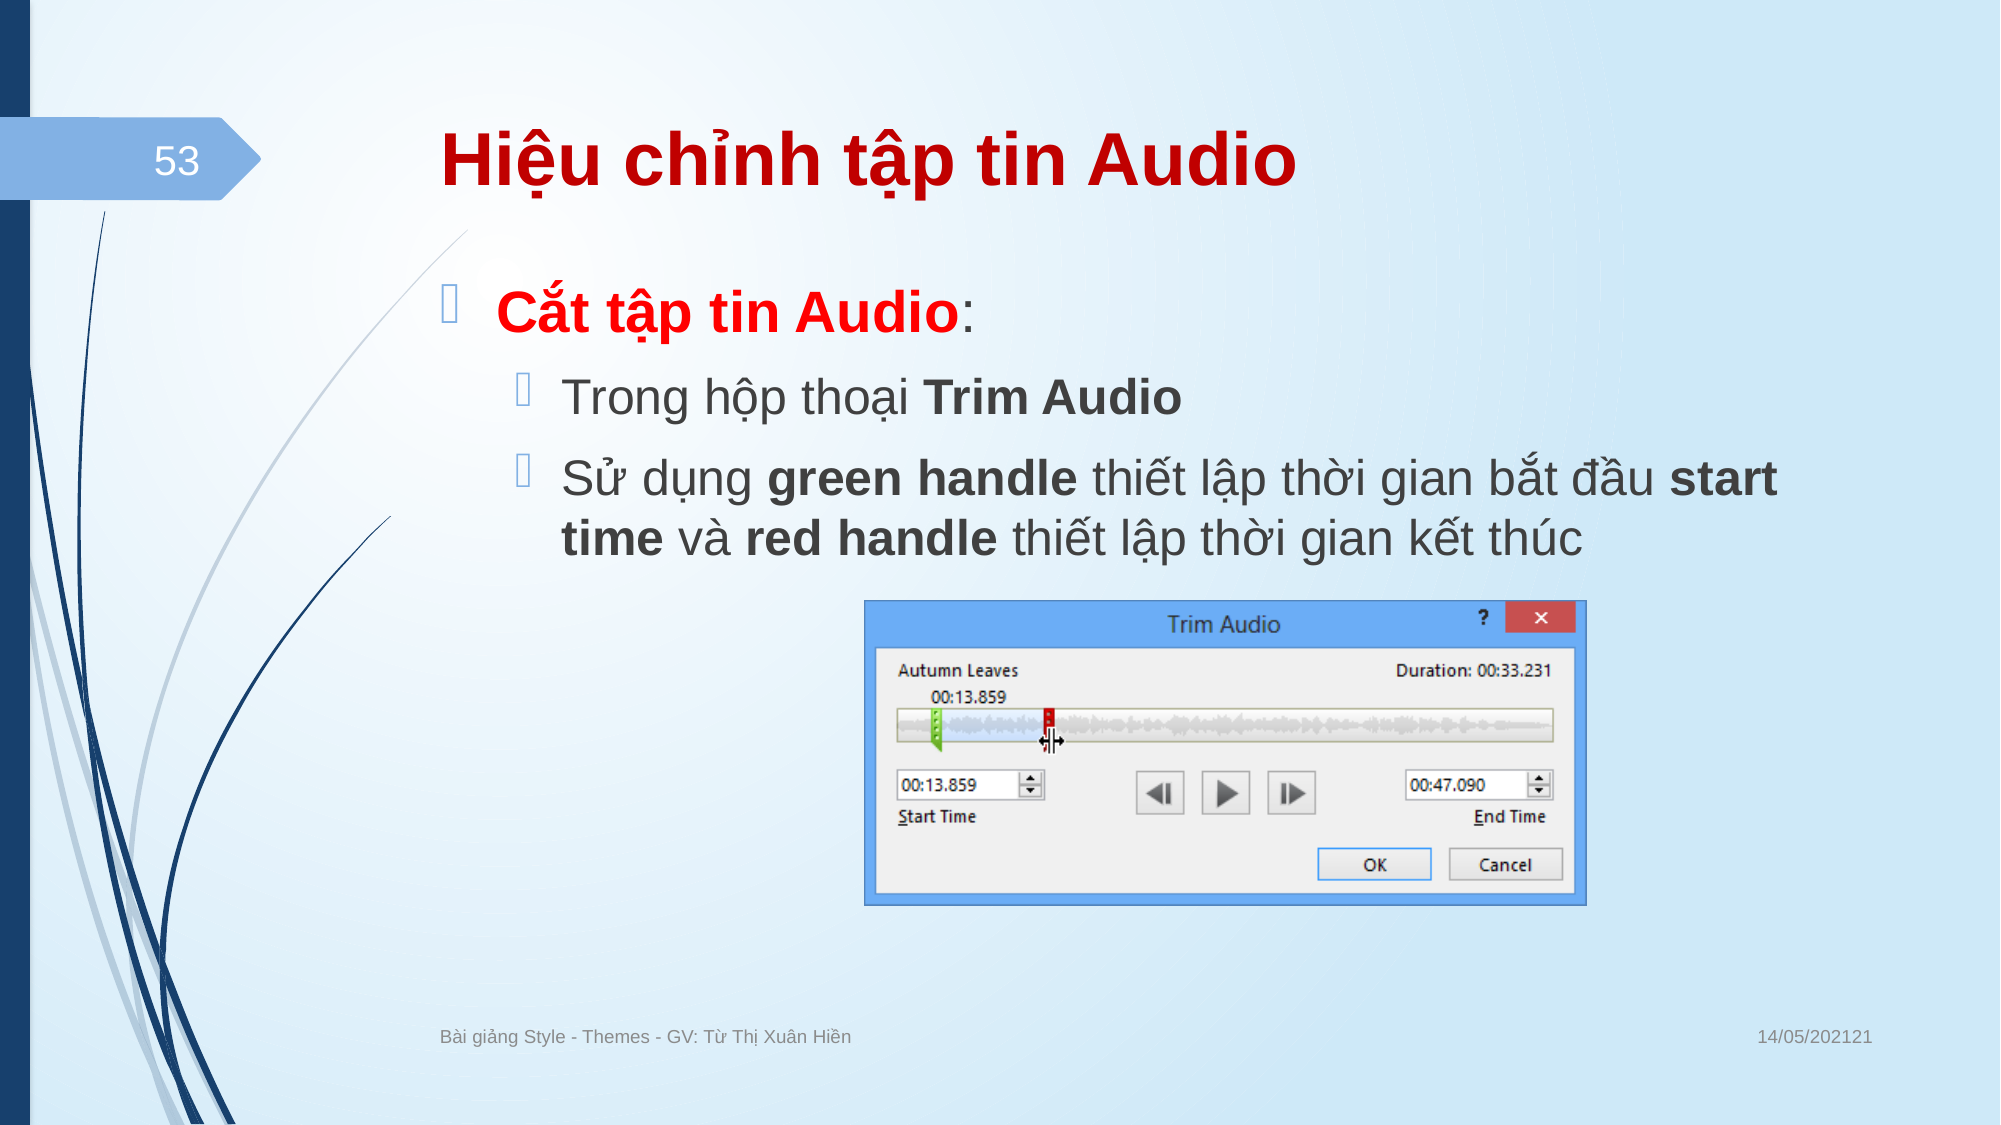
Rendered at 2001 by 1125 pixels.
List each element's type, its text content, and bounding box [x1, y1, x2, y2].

list Cắt tập tin Audio: Trong hộp thoại Trim Audio Sử dụng green handle thiết lập thời gian bắt đầu start time và red handle thiết lập thời gian kết thúc [424, 266, 1888, 970]
picture [863, 600, 1587, 906]
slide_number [1699, 1005, 1888, 1067]
slide_number 53 [87, 129, 216, 190]
footer Bài giảng Style - Themes - GV: Từ Thị Xuân Hiền [424, 1006, 1675, 1067]
title Hiệu chỉnh tập tin Audio [425, 102, 1888, 238]
